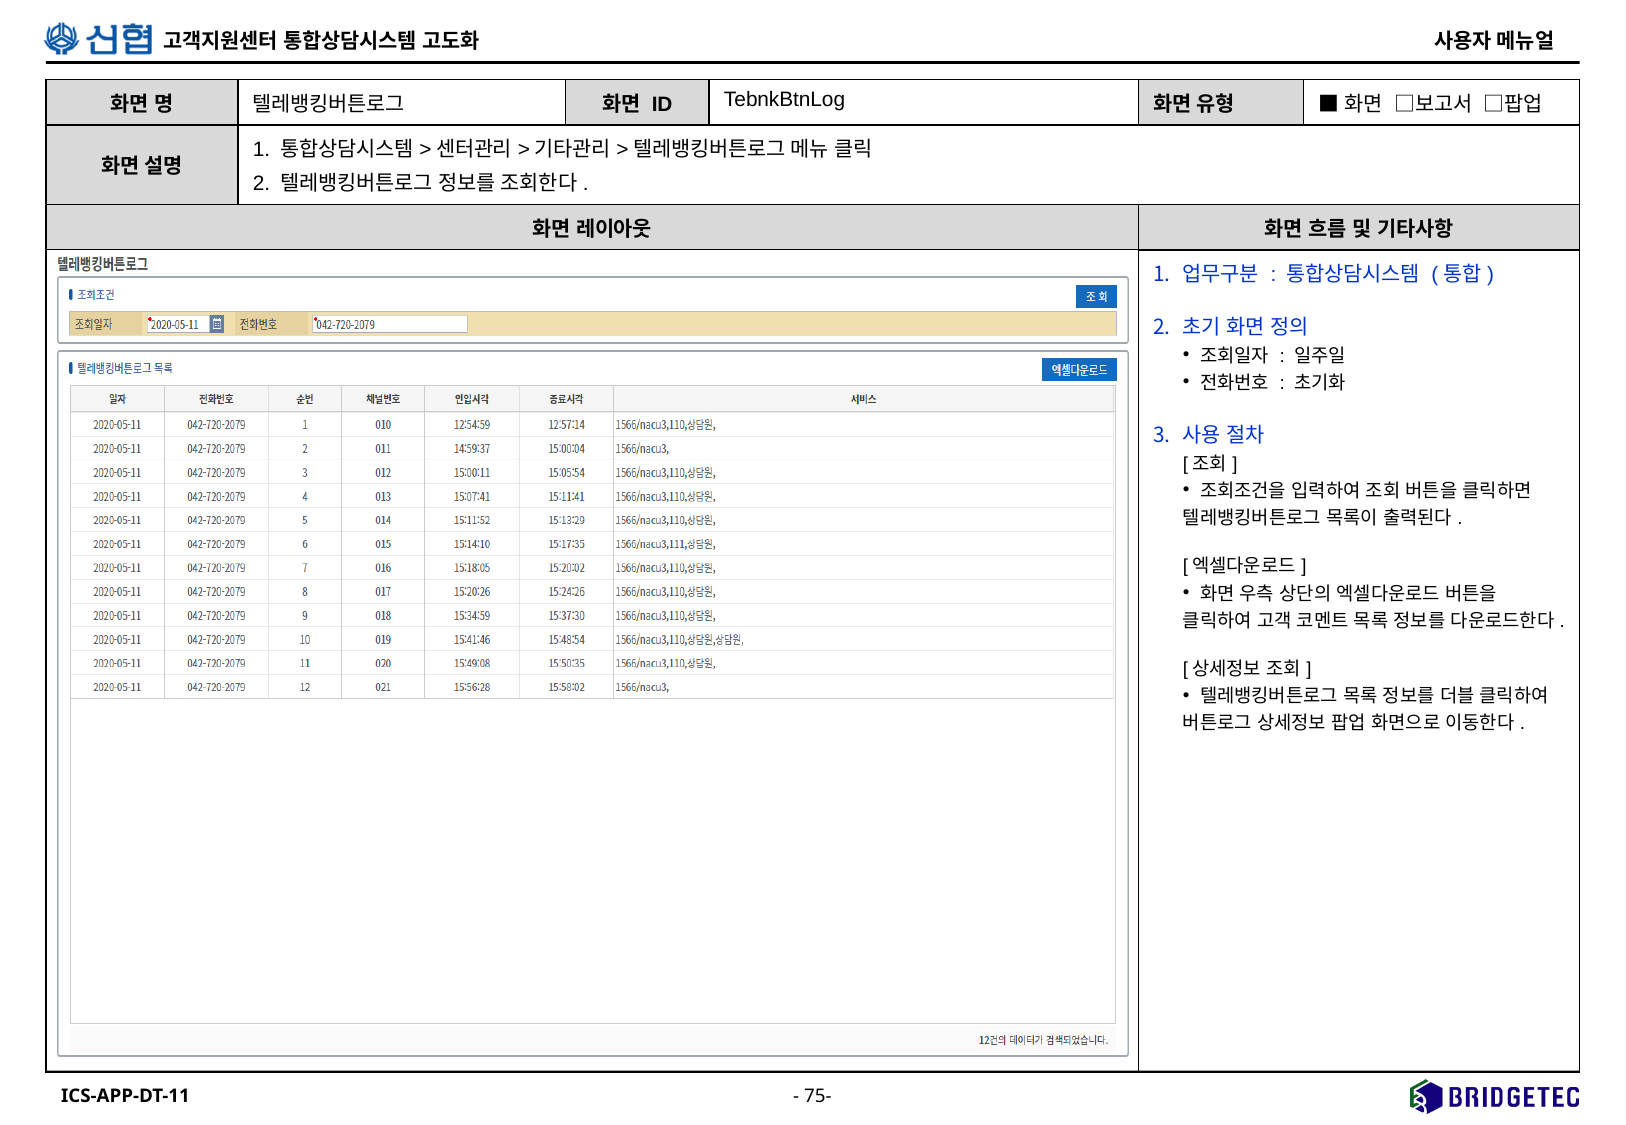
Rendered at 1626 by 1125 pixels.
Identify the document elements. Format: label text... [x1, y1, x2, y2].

table_cell [47, 250, 1138, 1072]
picture [55, 253, 1132, 1060]
table_header 텔레뱅킹버튼로그 [239, 80, 565, 124]
table_cell 화면 설명 [47, 126, 237, 204]
table_header 화면 명 [47, 80, 237, 124]
table_cell 화면 레이아웃 [47, 205, 1138, 249]
table_cell 1. 통합상담시스템>센터관리>기타관리>텔레뱅킹버튼로그 메뉴 클릭 2. 텔레뱅킹버튼로그 정보를 조회한다. [239, 126, 1579, 204]
table_header TebnkBtnLog [710, 80, 1138, 124]
picture [1410, 1079, 1579, 1114]
table_cell 업무구분 : 통합상담시스템 (통합) 초기 화면 정의 조회일자 : 일주일 전화번호 : 초기화 사용 절차 [조회] 조회조건을 입력하여 조회 버튼을 클릭하면 텔레뱅킹버튼로그 목록이 출력된다. [엑셀다운로드] 화면 우측 상단의 엑셀다운로드 버튼을 클릭하여 고객 코멘트 목록 정보를 다운로드한다. [상세정보 조회] 텔레뱅킹버튼로그 목록 정보를 더블 클릭하여 버튼로그 상세정보 팝업 화면으로 이동한다. [1139, 251, 1579, 1072]
picture [42, 20, 154, 58]
table_cell 화면 흐름 및 기타사항 [1139, 205, 1579, 249]
table_header ■화면 □보고서 □팝업 [1304, 80, 1579, 124]
table_header 화면 유형 [1139, 80, 1303, 124]
table_header 화면 ID [566, 80, 708, 124]
